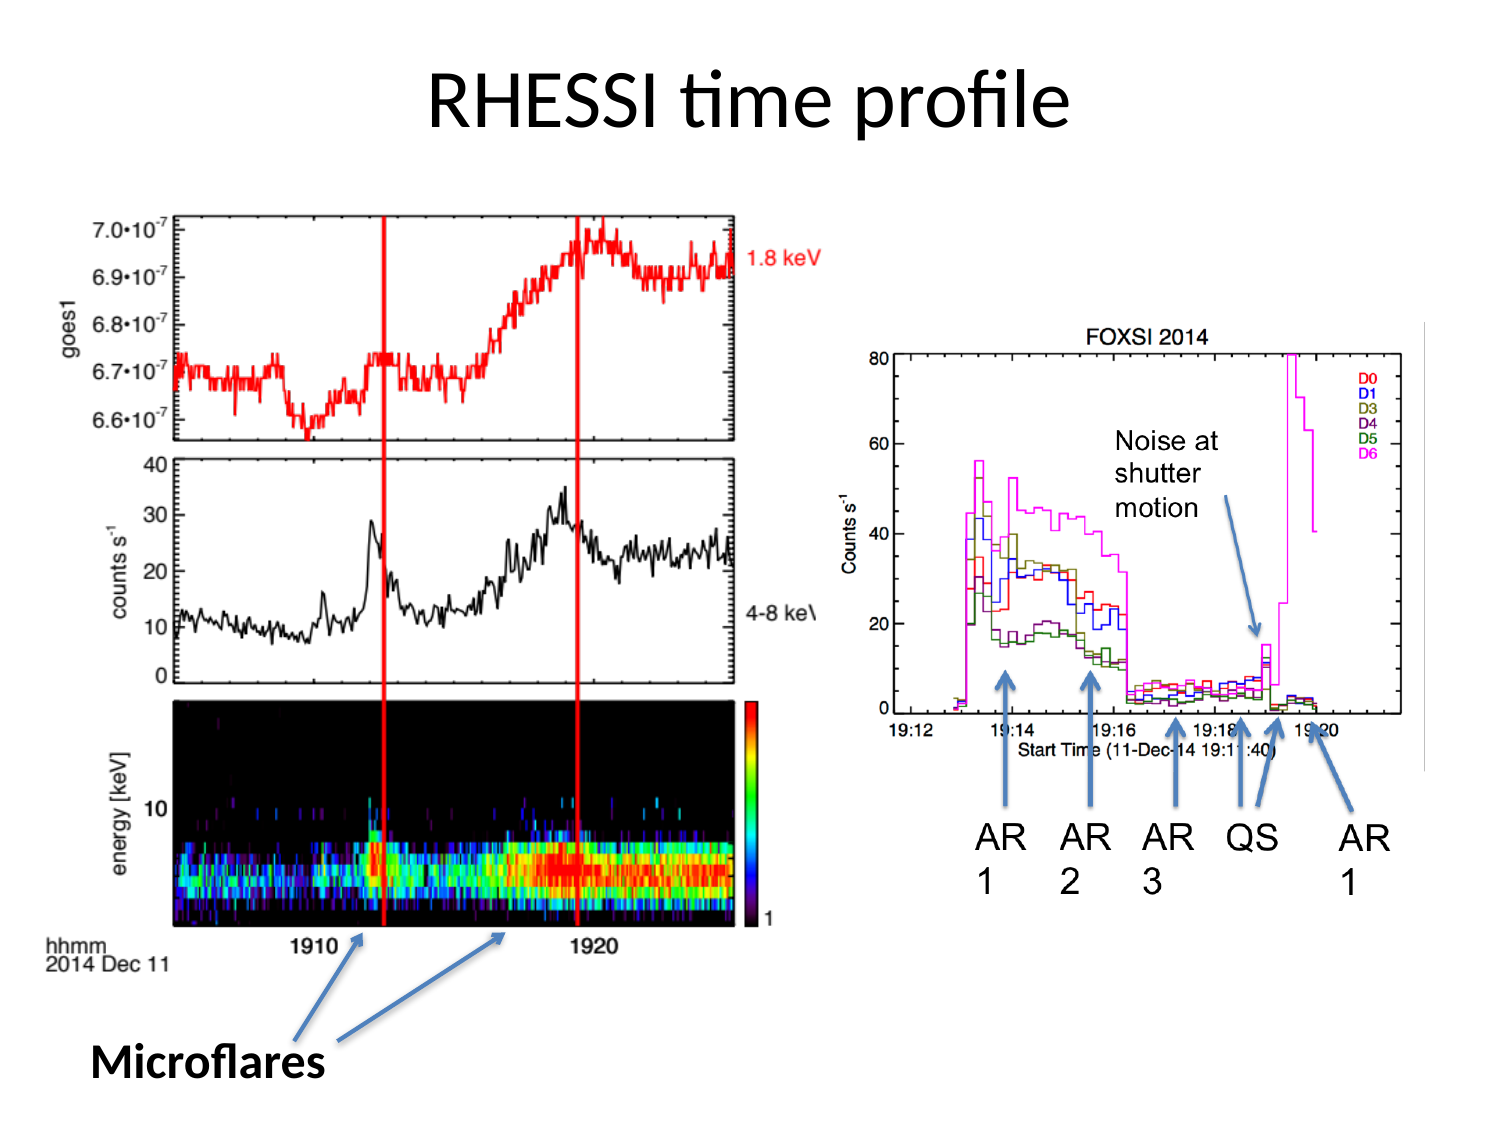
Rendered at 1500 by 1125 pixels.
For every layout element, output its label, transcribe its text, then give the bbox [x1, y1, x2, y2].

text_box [293, 932, 334, 1042]
picture [4, 169, 1426, 1016]
text_box Microflares [74, 1025, 363, 1096]
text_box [336, 932, 506, 1042]
title RHESSI time profile [75, 18, 1425, 171]
